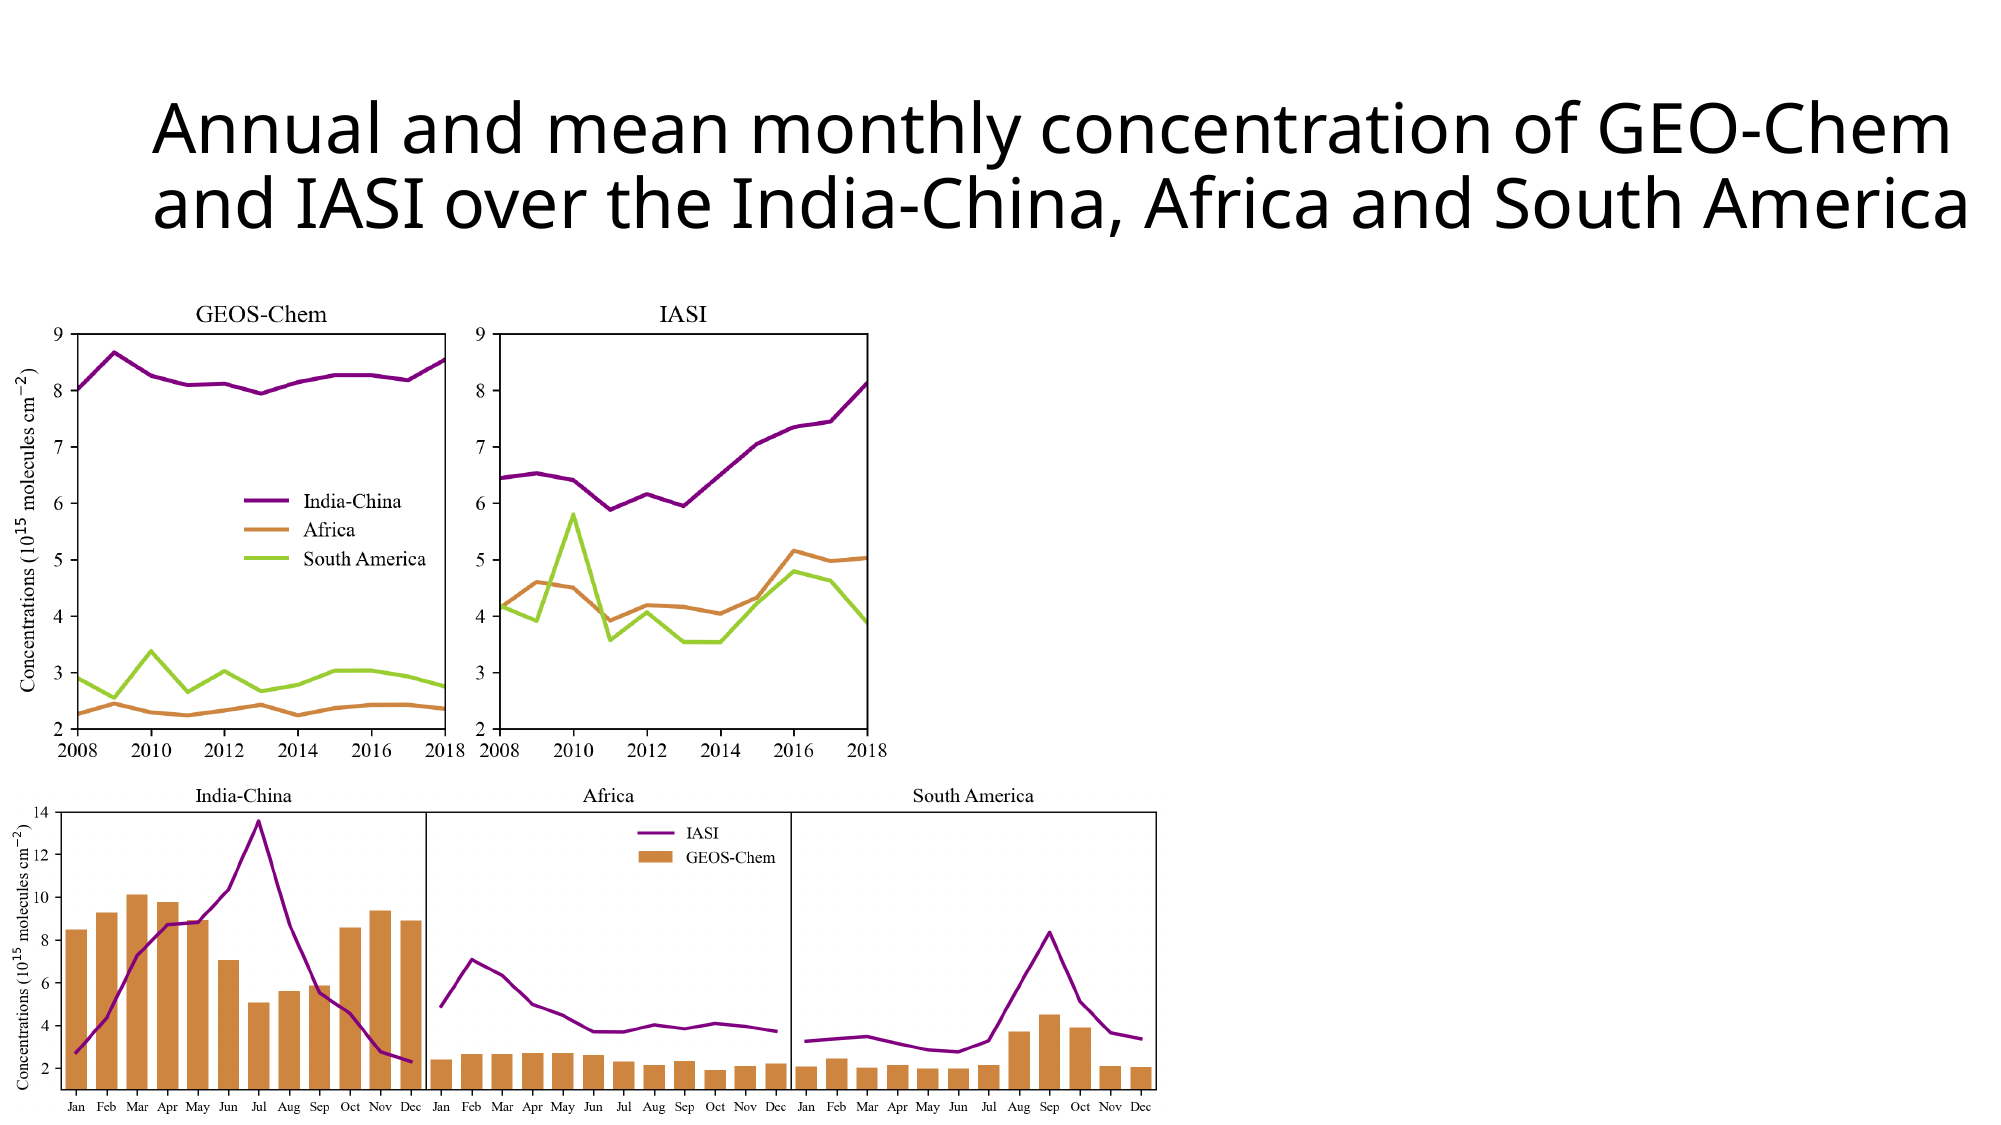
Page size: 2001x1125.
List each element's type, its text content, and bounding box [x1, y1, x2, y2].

title Annual and mean monthly concentration of GEO-Chem and IASI over the India-China, Africa and South America [137, 59, 2000, 278]
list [0, 289, 902, 775]
picture [0, 775, 1168, 1125]
